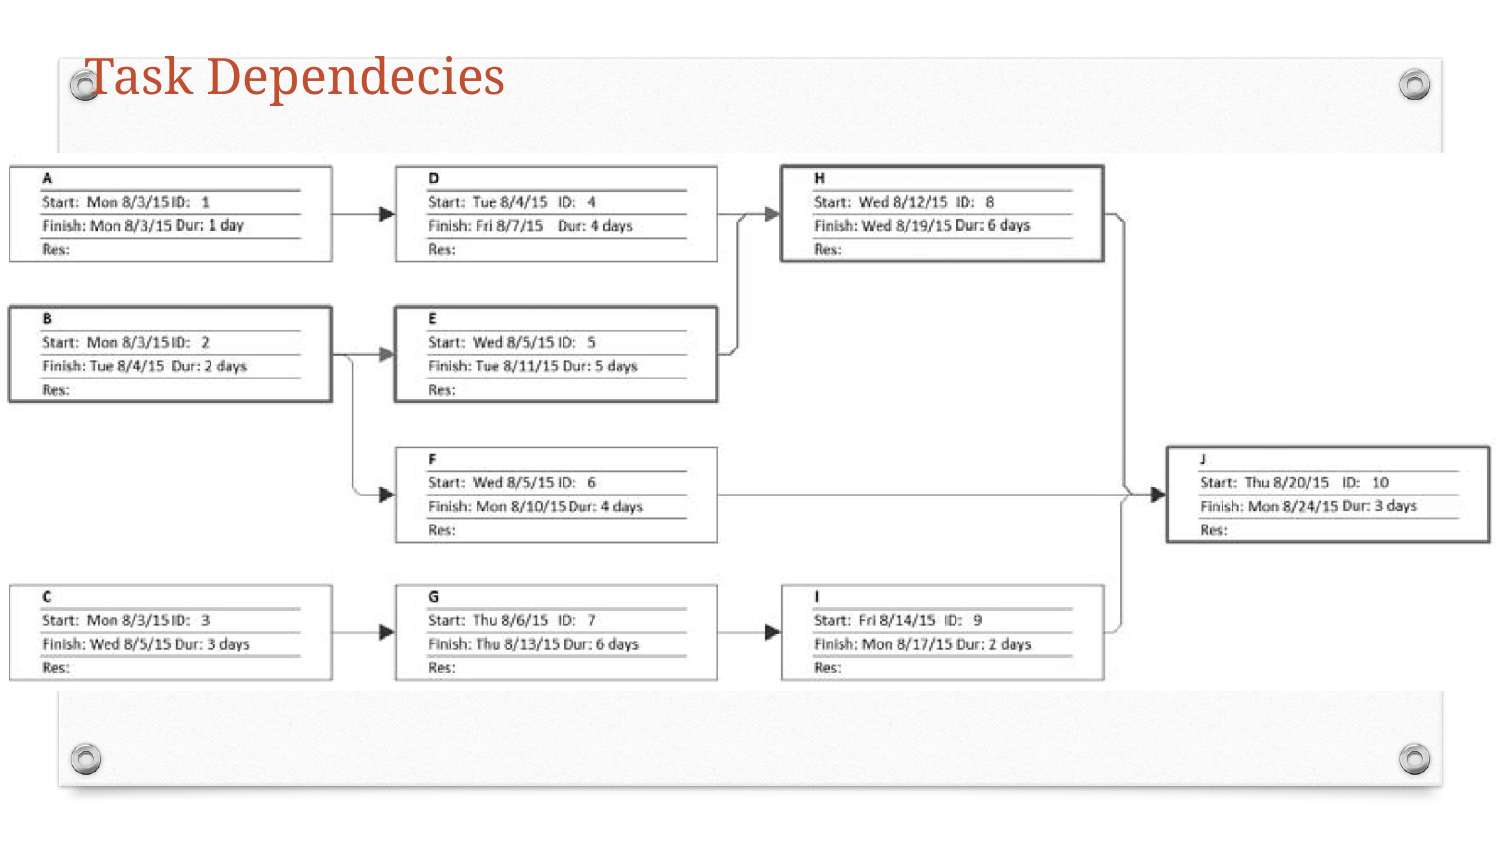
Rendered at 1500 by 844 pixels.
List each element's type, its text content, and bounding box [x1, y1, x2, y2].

picture [0, 0, 1500, 844]
title Task Dependecies [28, 29, 563, 153]
